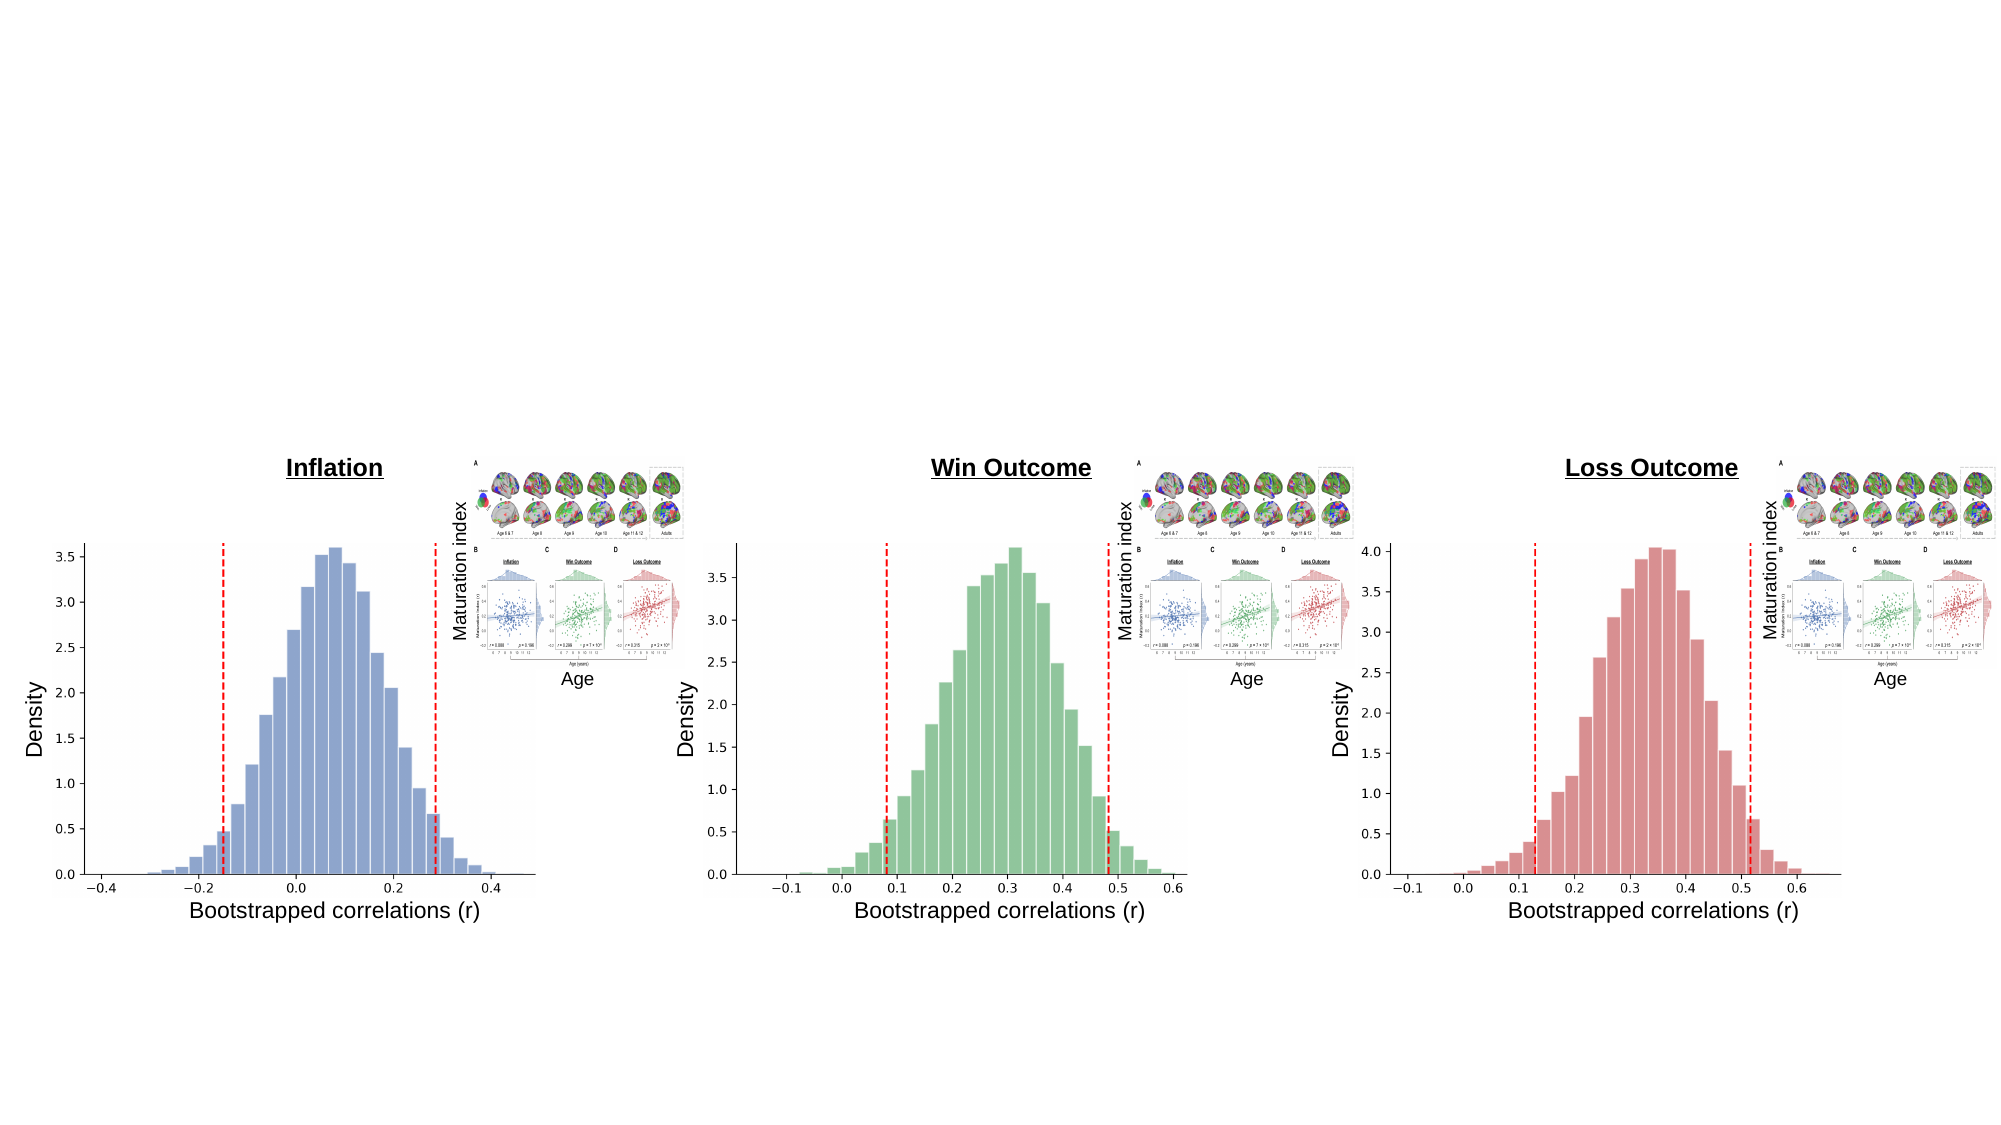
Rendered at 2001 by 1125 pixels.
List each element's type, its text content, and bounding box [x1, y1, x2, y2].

text_box Density [1317, 636, 1358, 805]
text_box Density [662, 636, 703, 805]
text_box Bootstrapped correlations (r) [1485, 898, 1823, 931]
picture [703, 543, 1188, 898]
text_box Loss Outcome [1543, 444, 1761, 489]
text_box Bootstrapped correlations (r) [166, 898, 504, 931]
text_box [1105, 456, 1355, 698]
text_box Inflation [226, 444, 444, 489]
text_box Density [11, 636, 52, 805]
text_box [439, 456, 685, 698]
picture [1358, 543, 1842, 898]
picture [52, 543, 536, 898]
text_box Bootstrapped correlations (r) [831, 898, 1169, 931]
text_box Win Outcome [903, 444, 1121, 489]
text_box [1750, 456, 1997, 698]
